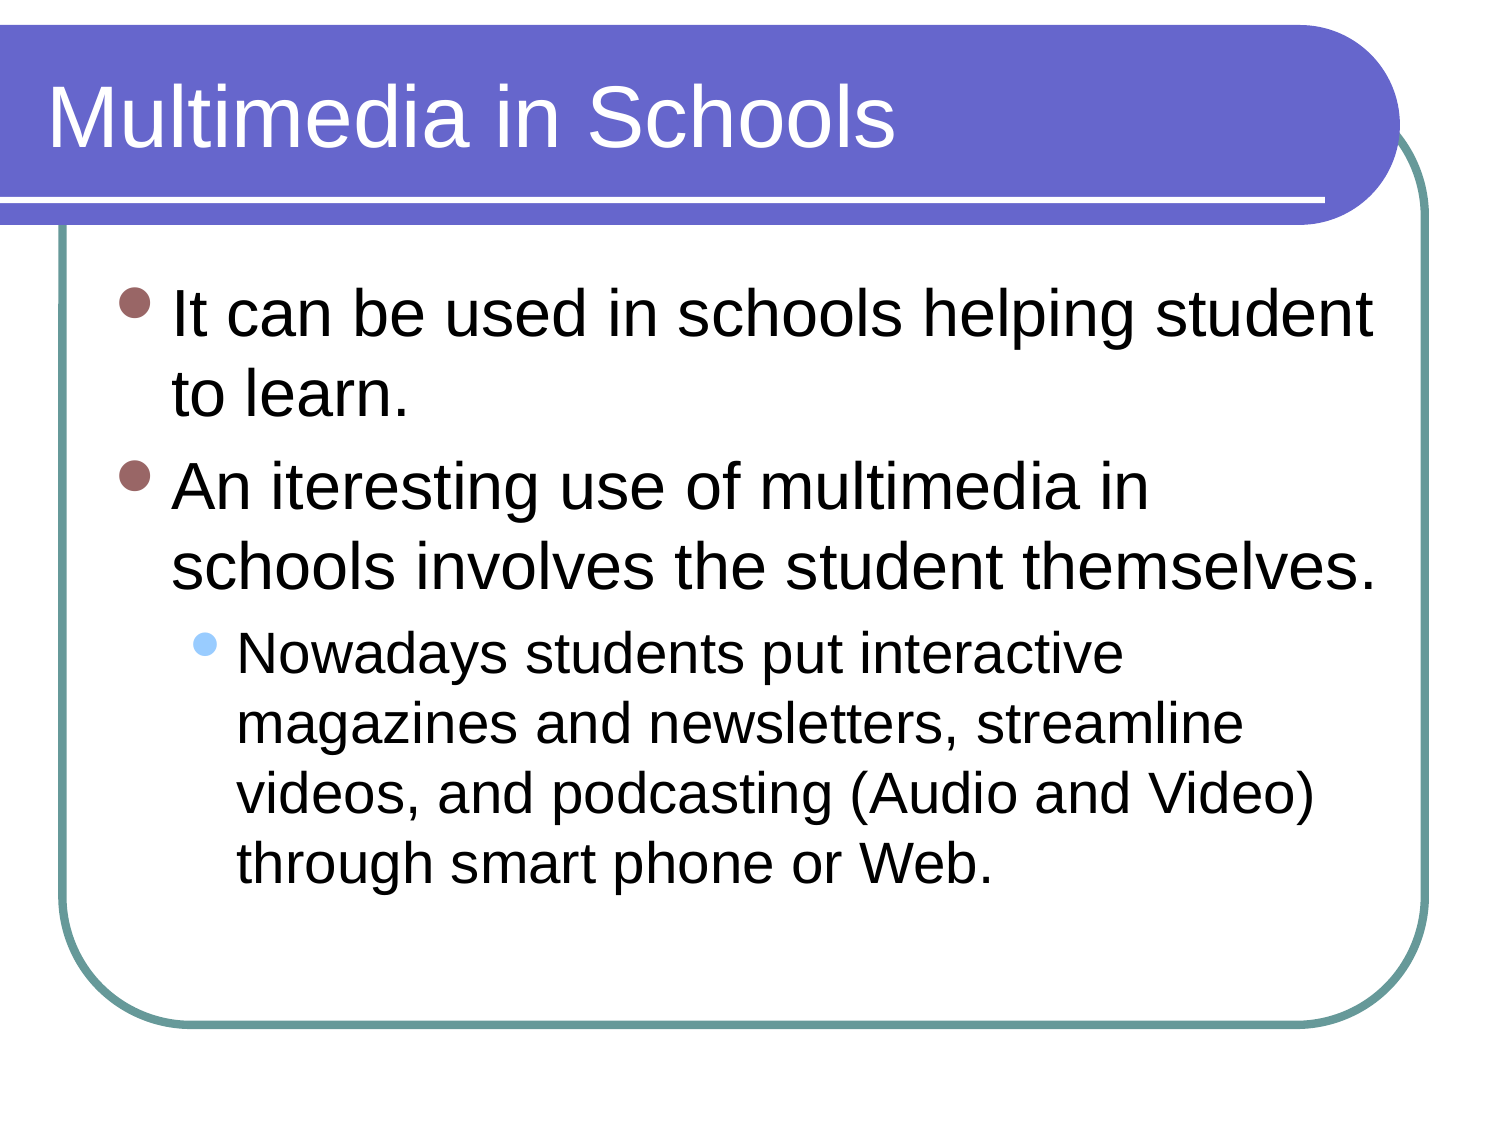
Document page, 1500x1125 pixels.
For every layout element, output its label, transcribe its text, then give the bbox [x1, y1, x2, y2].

list It can be used in schools helping student to learn. An iteresting use of multimedia in schools involves the student themselves. Nowadays students put interactive magazines and newsletters, streamline videos, and podcasting (Audio and Video) through smart phone or Web. [99, 262, 1400, 988]
title Multimedia in Schools [32, 37, 1347, 188]
